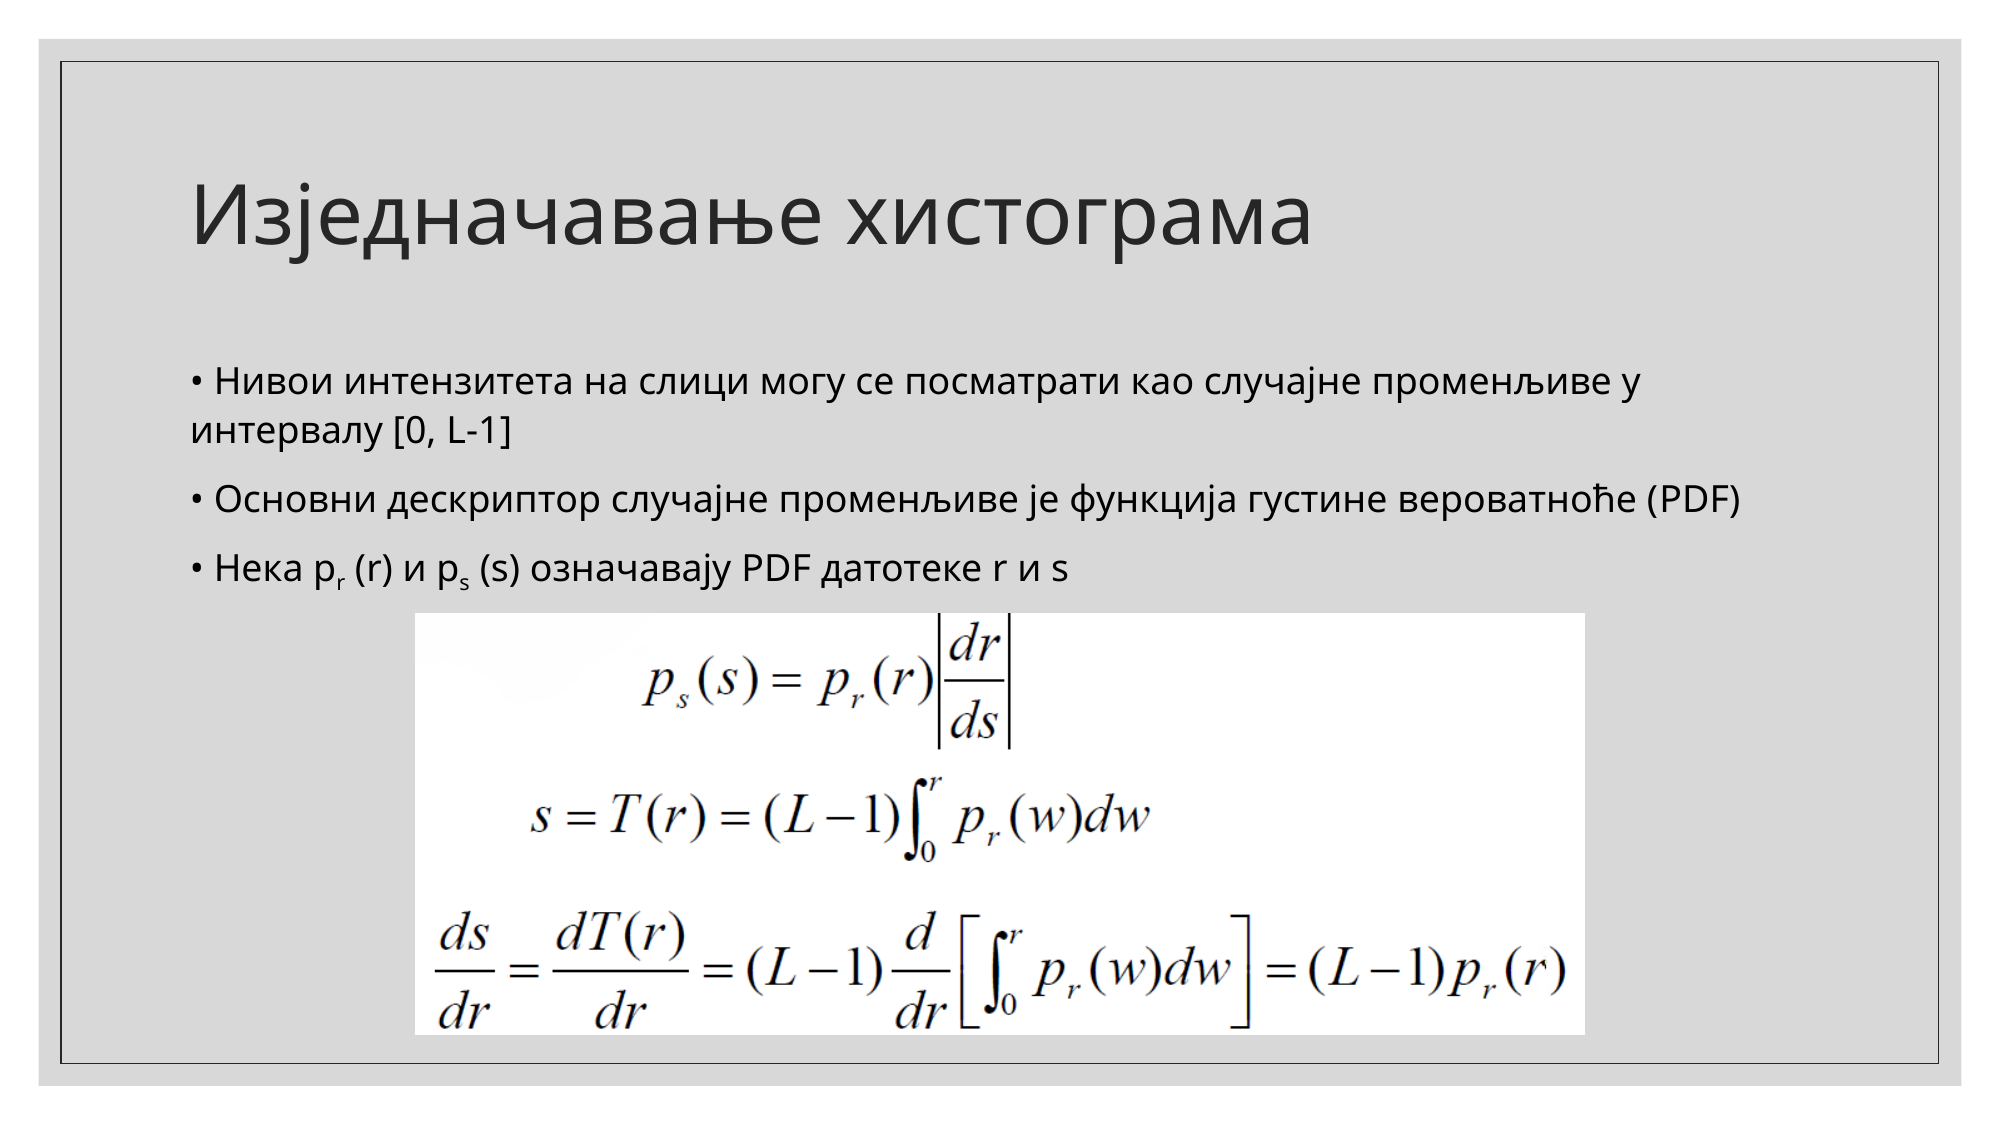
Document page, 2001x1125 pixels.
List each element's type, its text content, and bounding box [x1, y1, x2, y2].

title Изједначавање хистограма [174, 105, 1825, 331]
list • Нивои интензитета на слици могу се посматрати као случајне променљиве у интервалу [0, L-1] • Основни дескриптор случајне променљиве је функција густине вероватноће (PDF) • Нека pr (r) и ps (s) означавају PDF датотеке r и s [174, 345, 1825, 977]
picture [415, 613, 1585, 1035]
